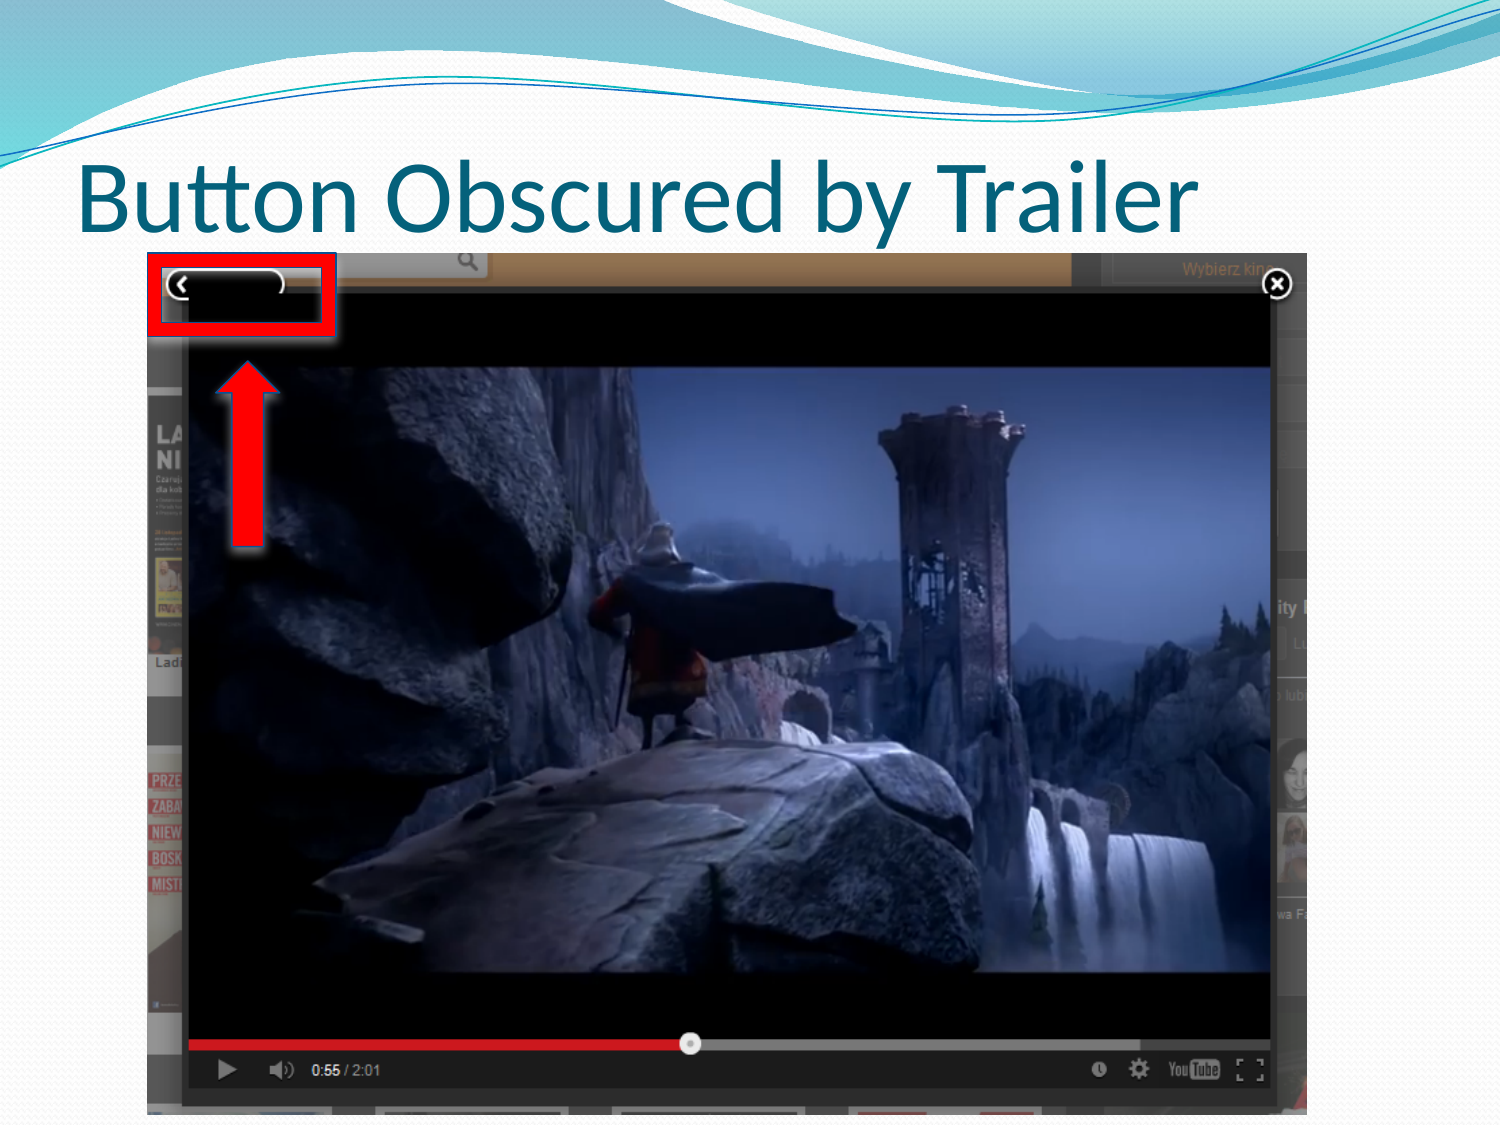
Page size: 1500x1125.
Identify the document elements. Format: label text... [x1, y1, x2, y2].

title Button Obscured by Trailer [75, 65, 1425, 254]
picture [147, 252, 1307, 1115]
